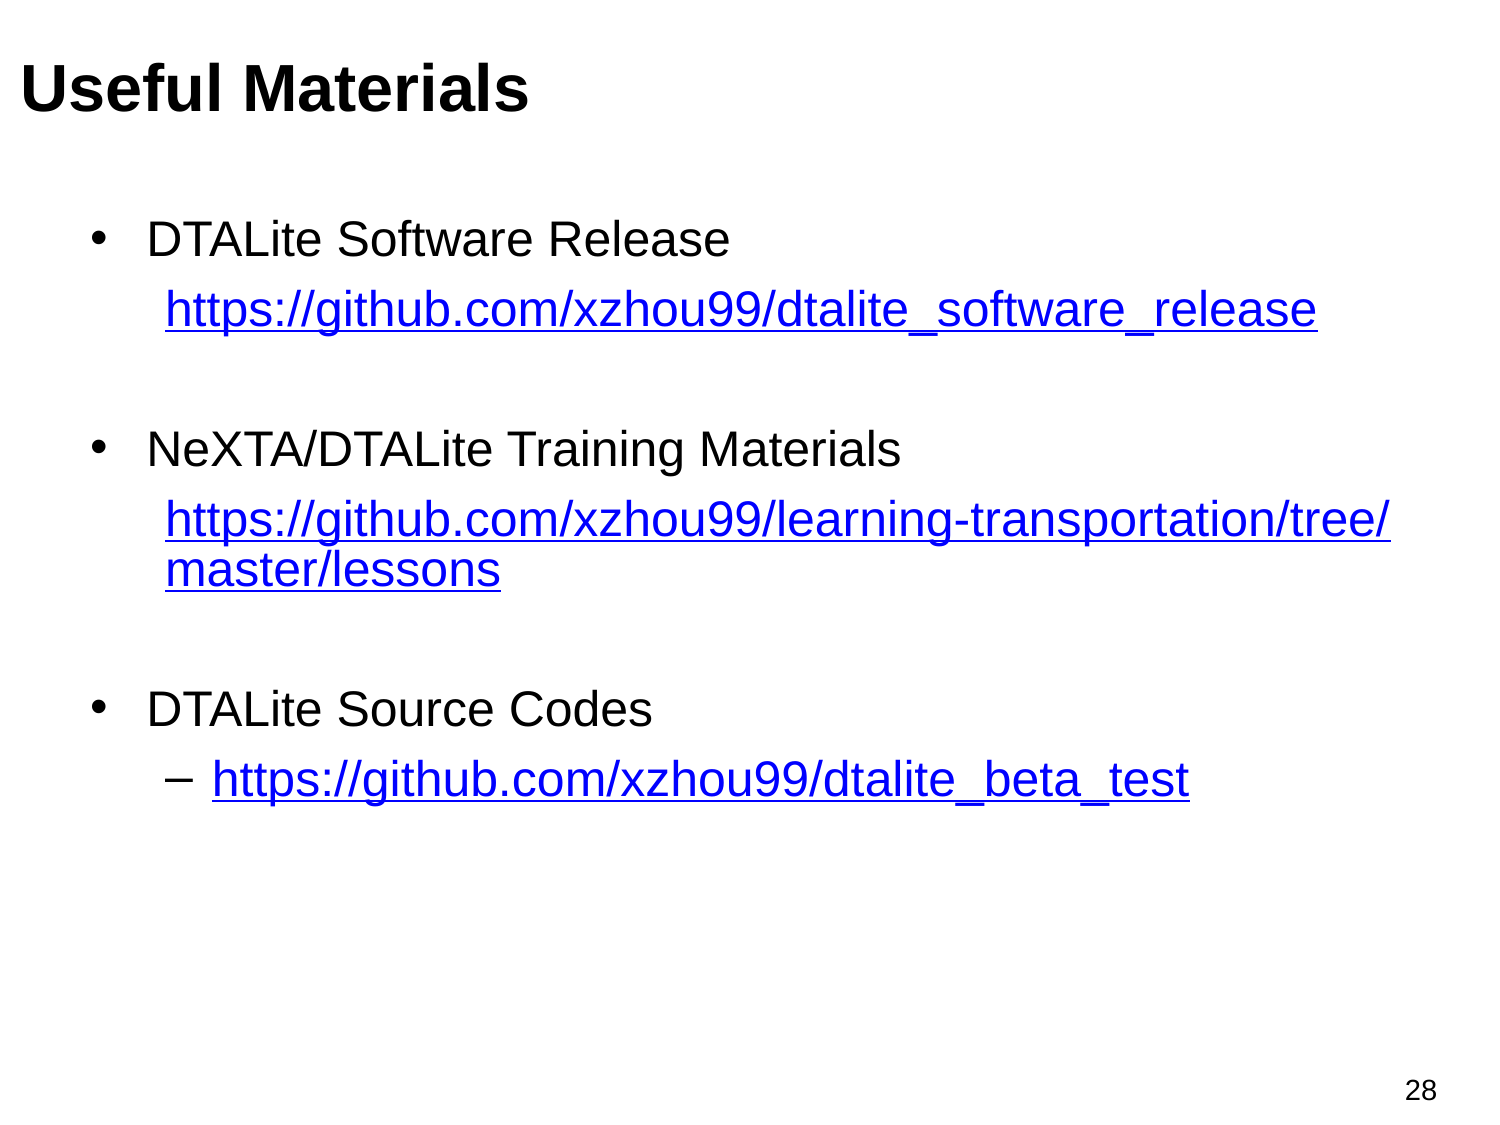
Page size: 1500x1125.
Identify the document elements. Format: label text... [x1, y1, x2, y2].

list DTALite Software Release https://github.com/xzhou99/dtalite_software_release NeXTA/DTALite Training Materials https://github.com/xzhou99/learning-transportation/tree/master/lessons DTALite Source Codes https://github.com/xzhou99/dtalite_beta_test [75, 199, 1425, 890]
title Useful Materials [5, 0, 940, 170]
text_box 28 [1390, 1063, 1482, 1124]
